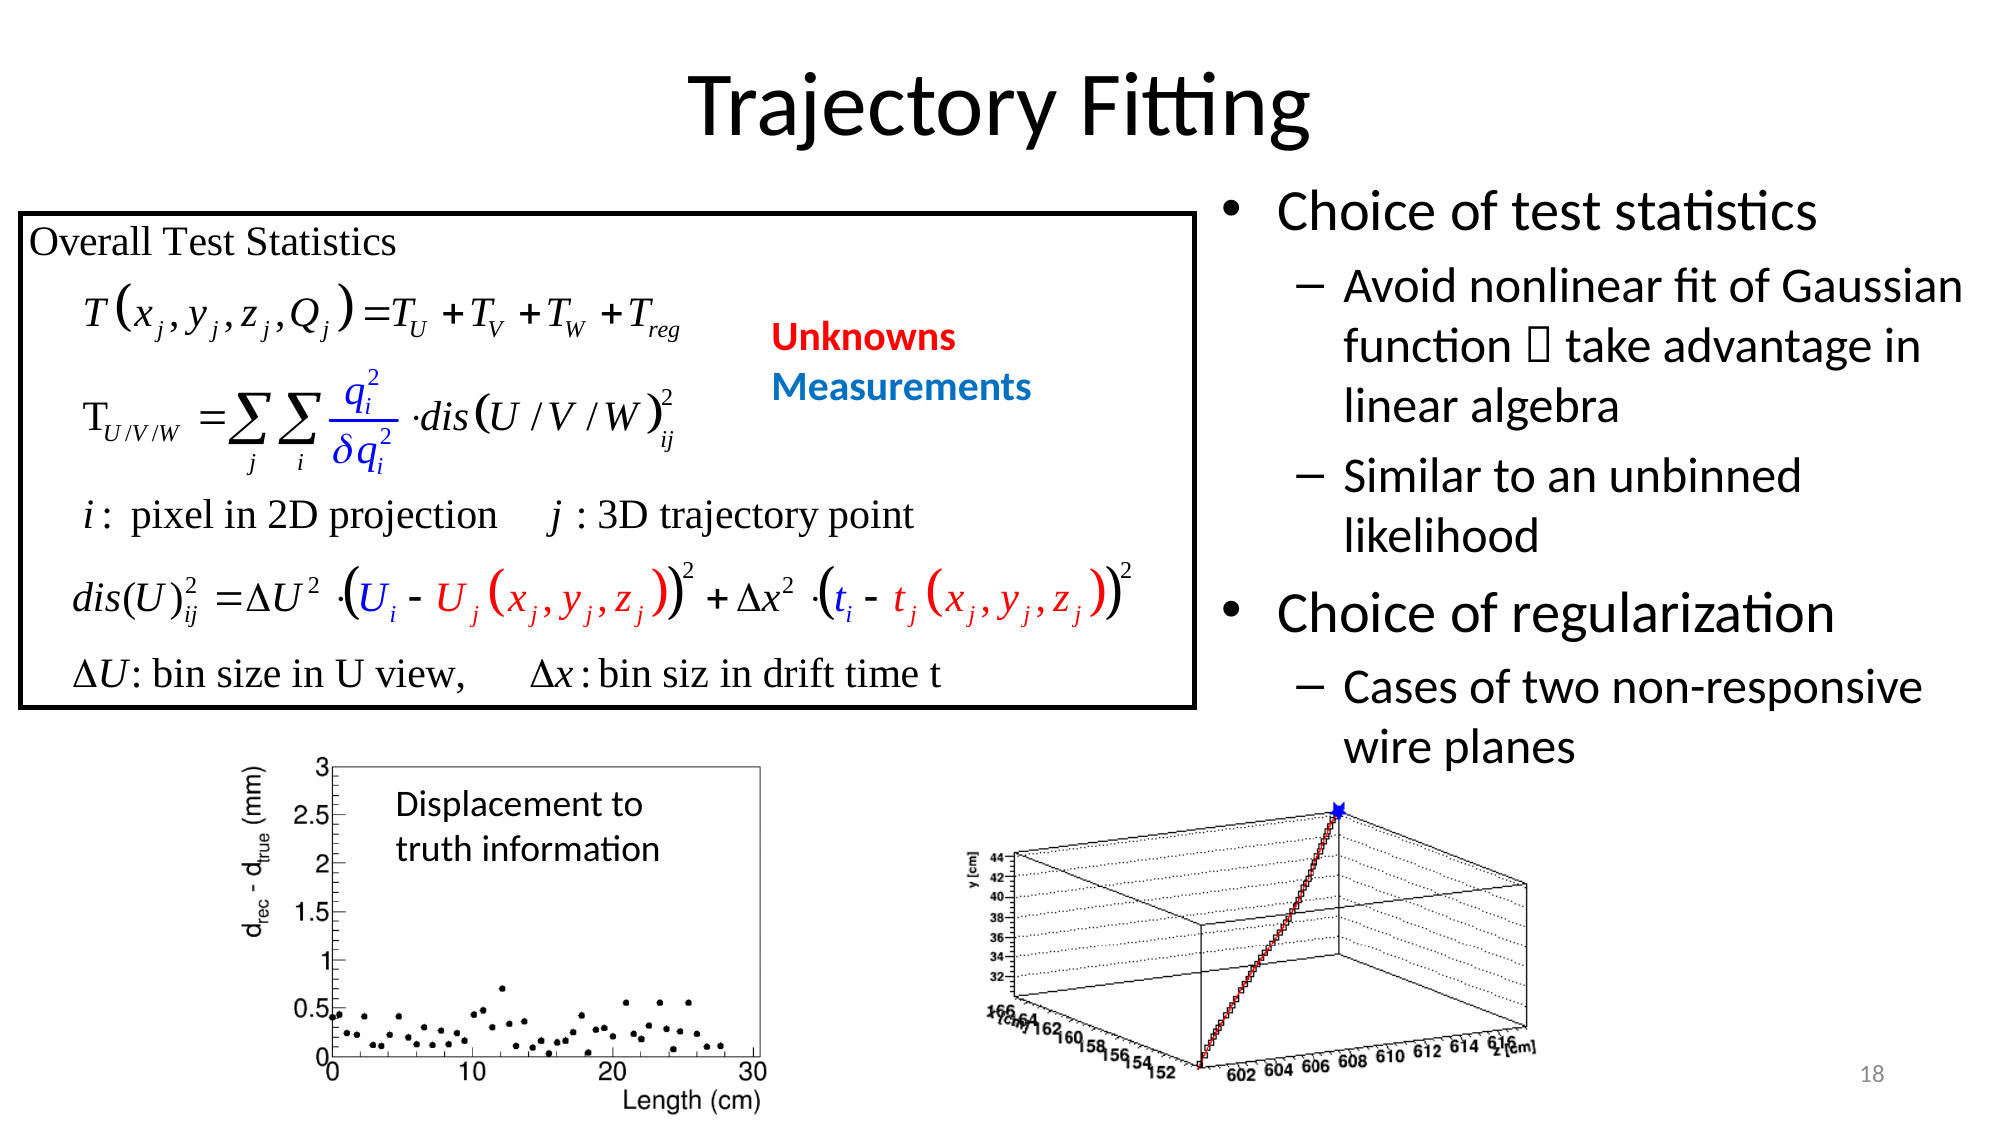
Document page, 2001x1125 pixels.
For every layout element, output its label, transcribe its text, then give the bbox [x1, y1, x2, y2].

title Trajectory Fitting [441, 5, 1559, 193]
picture [946, 790, 1559, 1101]
list Choice of test statistics Avoid nonlinear fit of Gaussian function  take advantage in linear algebra Similar to an unbinned likelihood Choice of regularization Cases of two non-responsive wire planes [1206, 164, 2000, 795]
slide_number 18 [1563, 1042, 1900, 1103]
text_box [23, 216, 1193, 706]
picture [233, 738, 777, 1122]
